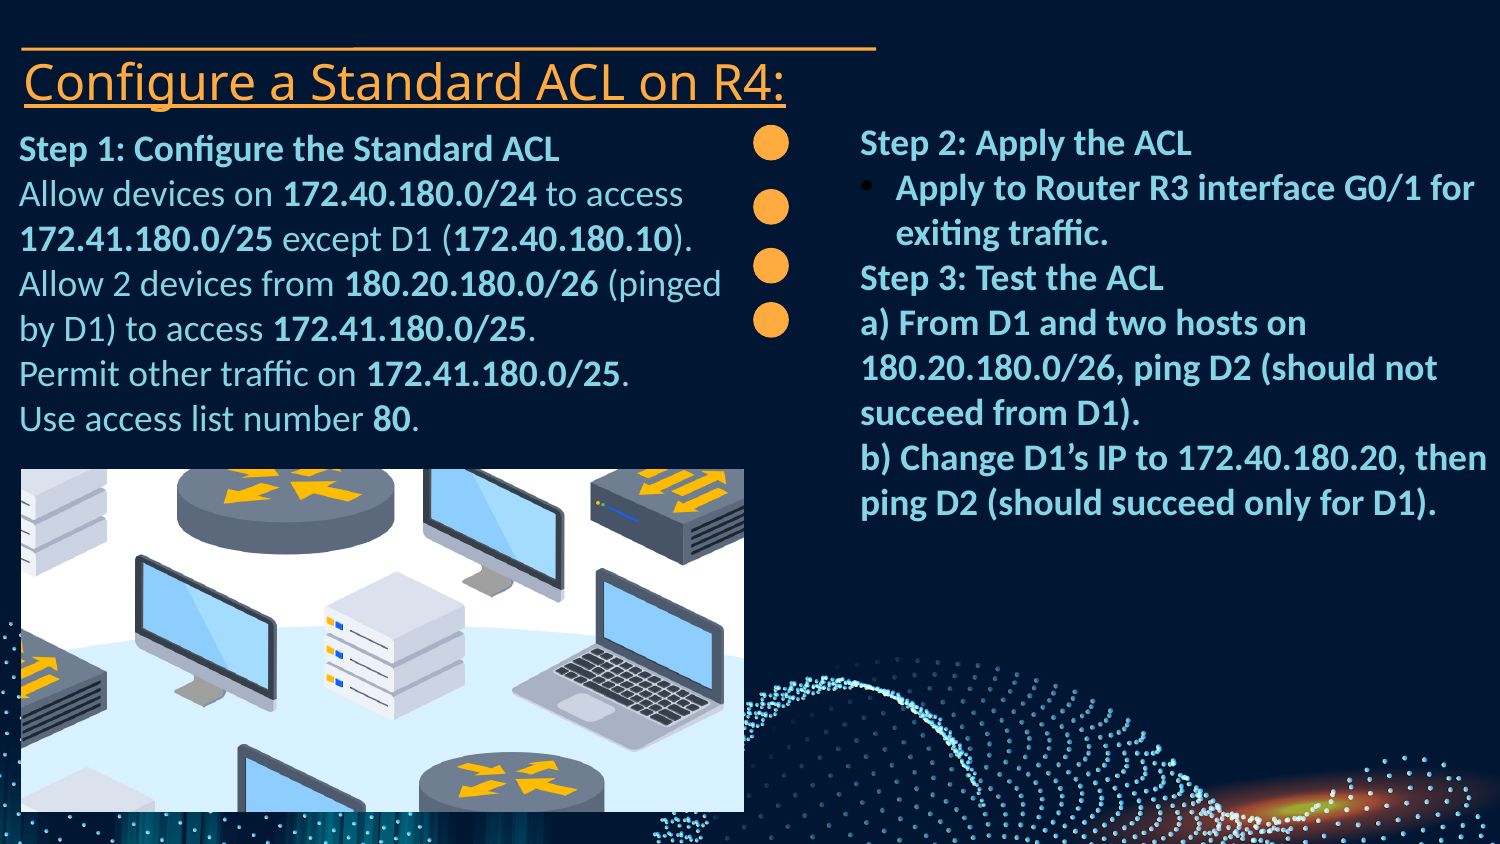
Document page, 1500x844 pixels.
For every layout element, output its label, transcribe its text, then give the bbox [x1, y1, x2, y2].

text_box Step 2: Apply the ACL Apply to Router R3 interface G0/1 for exiting traffic. Step 3: Test the ACL a) From D1 and two hosts on 180.20.180.0/26, ping D2 (should not succeed from D1). b) Change D1’s IP to 172.40.180.20, then ping D2 (should succeed only for D1). [845, 110, 1500, 531]
text_box [755, 188, 789, 225]
picture [755, 190, 762, 197]
text_box [755, 124, 789, 161]
text_box [755, 247, 789, 284]
picture [0, 0, 1500, 844]
text_box Step 1: Configure the Standard ACL Allow devices on 172.40.180.0/24 to access 172.41.180.0/25 except D1 (172.40.180.10). Allow 2 devices from 180.20.180.0/26 (pinged by D1) to access 172.41.180.0/25. Permit other traffic on 172.41.180.0/25. Use access list number 80. [4, 116, 755, 447]
text_box [755, 302, 789, 338]
title Configure a Standard ACL on R4: [8, 35, 958, 190]
